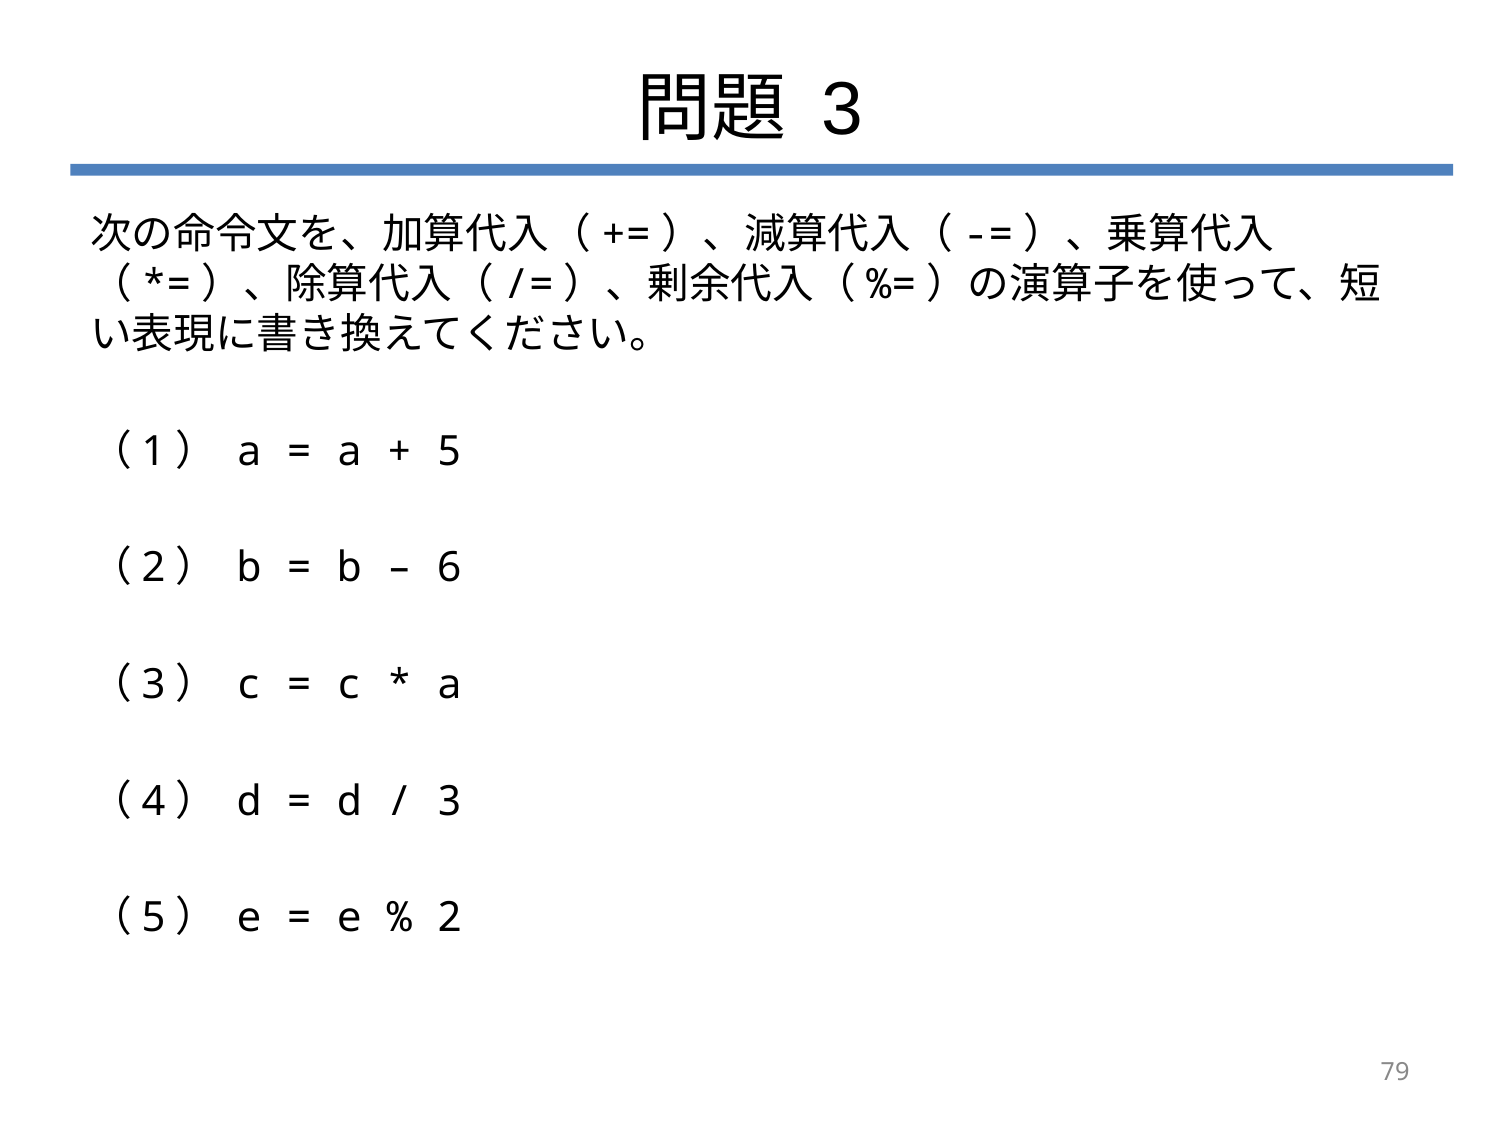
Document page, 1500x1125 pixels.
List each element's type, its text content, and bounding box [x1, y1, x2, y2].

title 問題 3 [75, 45, 1425, 164]
list 次の命令文を、加算代入（+=）、減算代入（-=）、乗算代入（*=）、除算代入（/=）、剰余代入（%=）の演算子を使って、短い表現に書き換えてください。 （1） a = a + 5 （2） b = b – 6 （3） c = c * a （4） d = d / 3 （5） e = e % 2 [75, 199, 1436, 1020]
slide_number 79 [1074, 1042, 1425, 1103]
